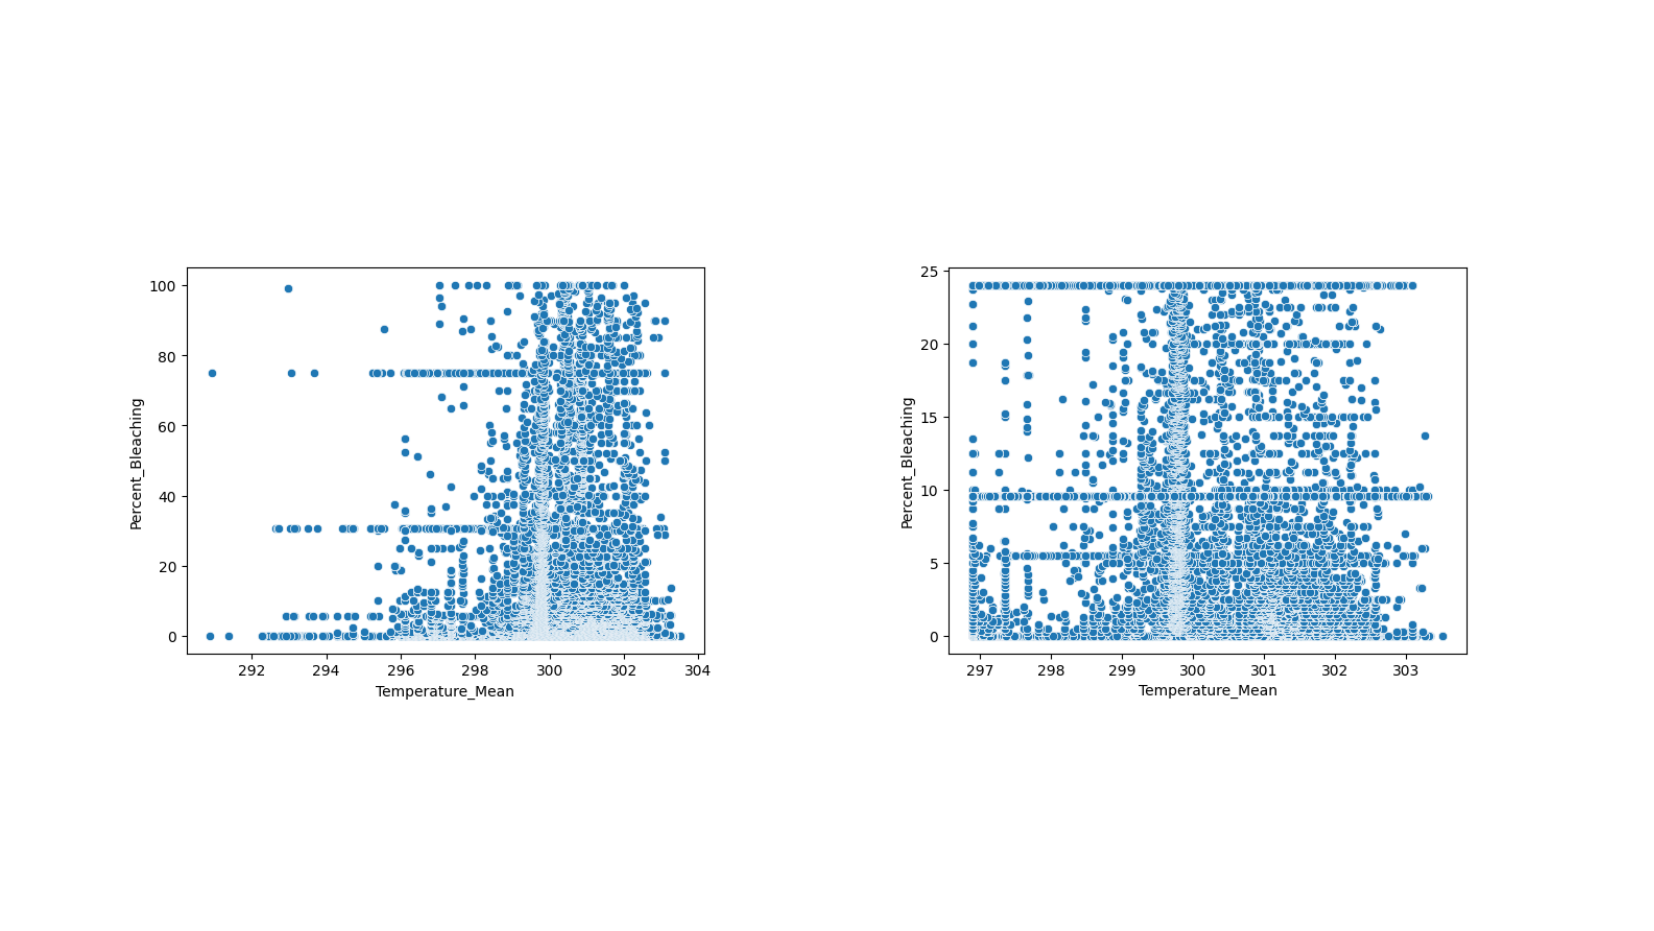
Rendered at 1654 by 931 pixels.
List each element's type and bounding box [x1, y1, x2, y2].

picture [889, 255, 1477, 709]
picture [118, 258, 722, 709]
